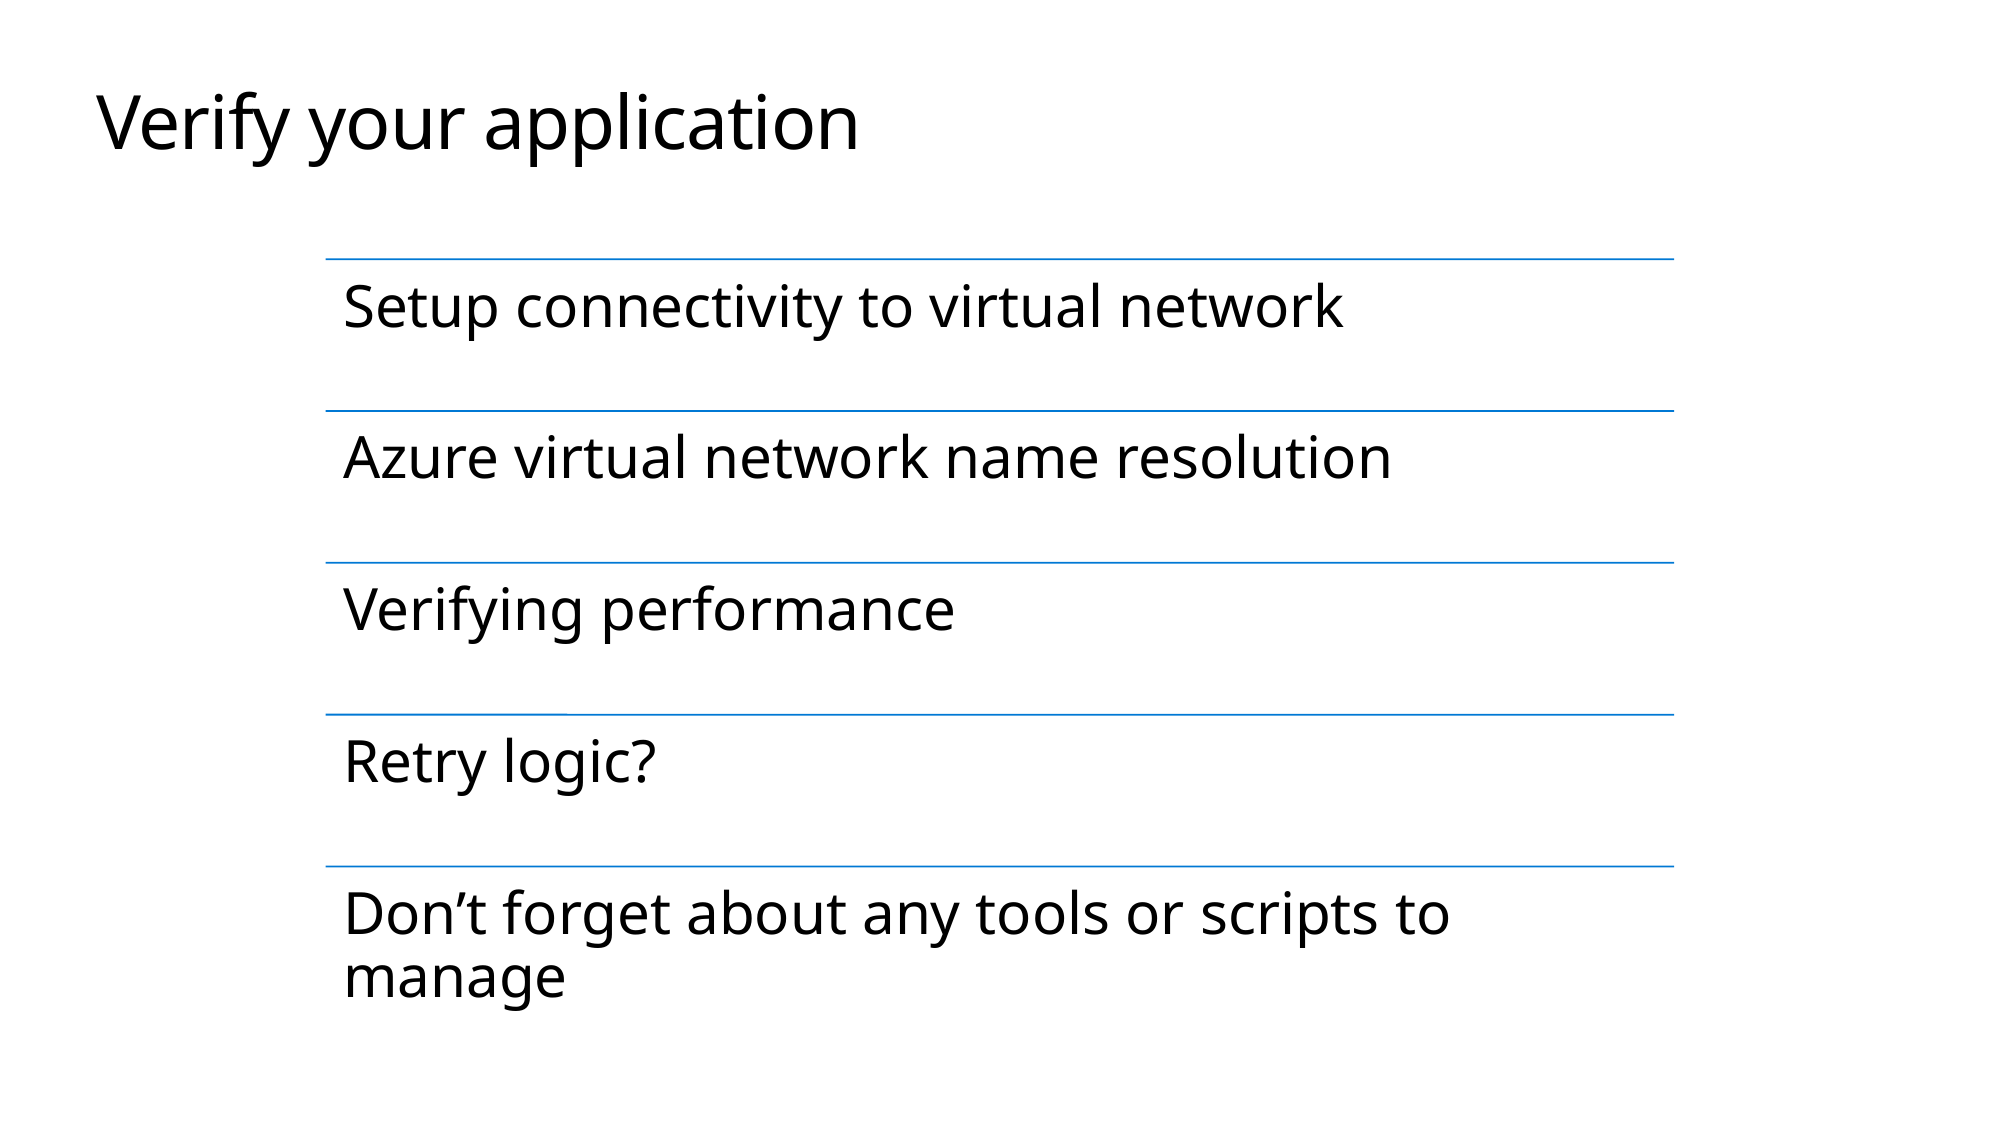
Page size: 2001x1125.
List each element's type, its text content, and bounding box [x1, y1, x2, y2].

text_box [325, 258, 1675, 1019]
title Verify your application [96, 75, 1904, 166]
